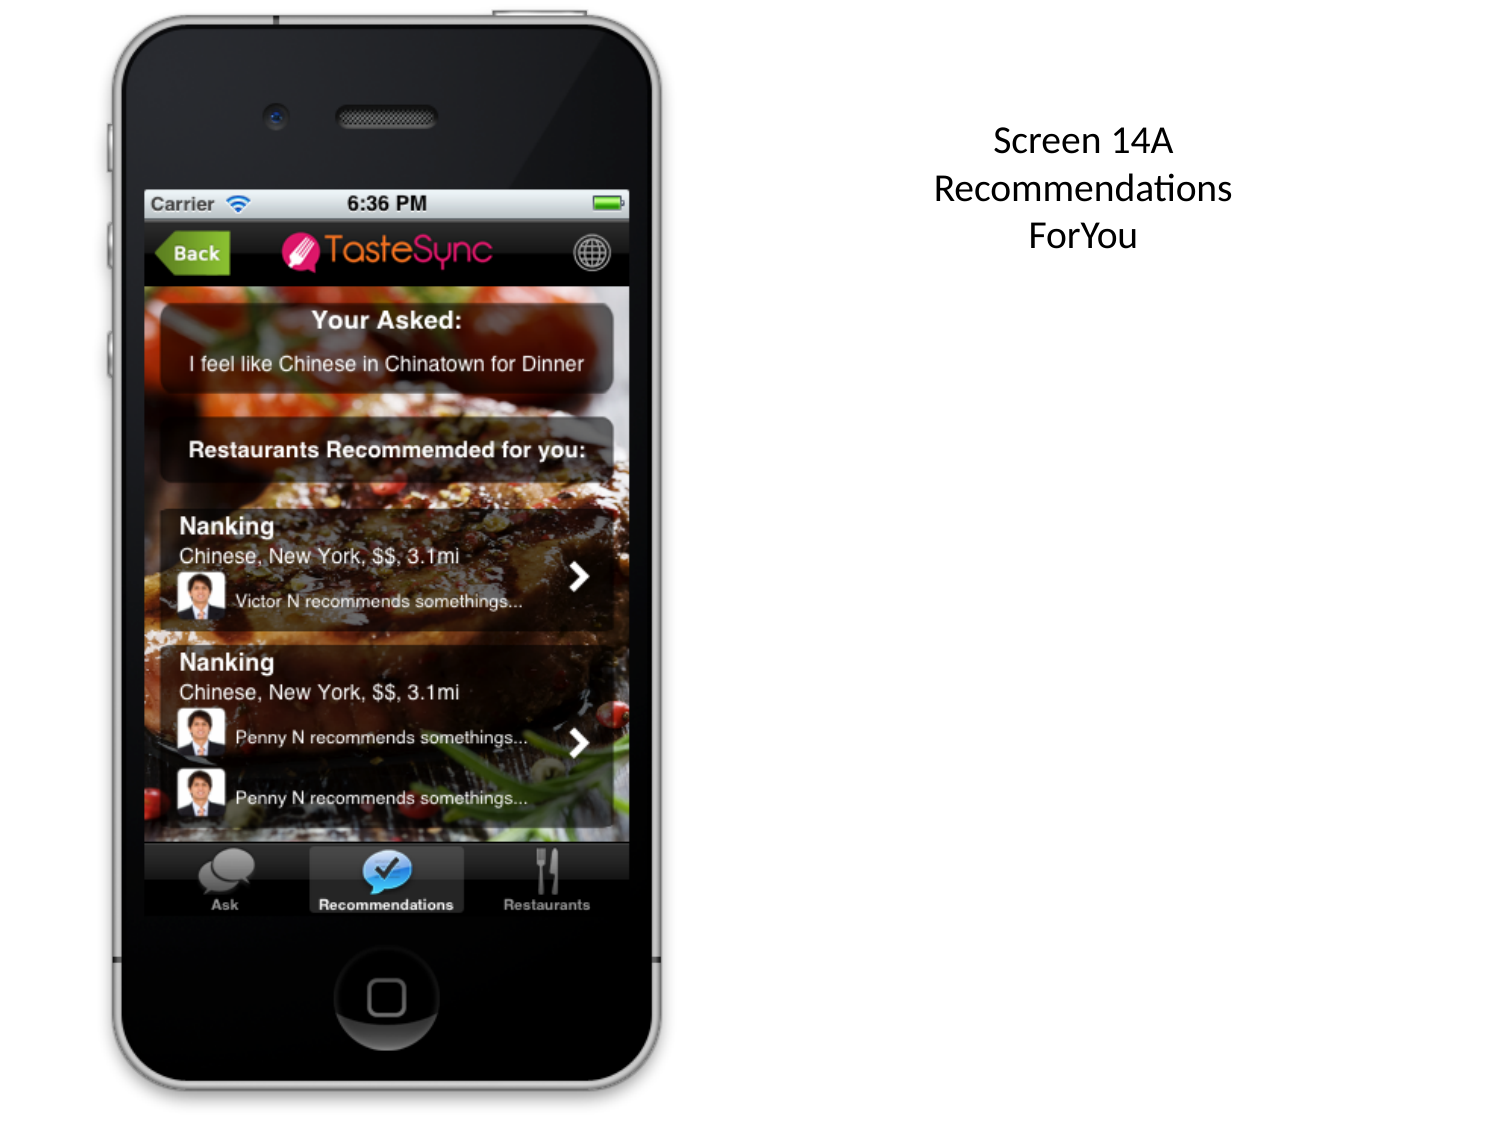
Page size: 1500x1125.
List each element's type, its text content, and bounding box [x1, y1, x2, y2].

title Screen 14A Recommendations ForYou [792, 106, 1374, 265]
picture [87, 0, 687, 1125]
